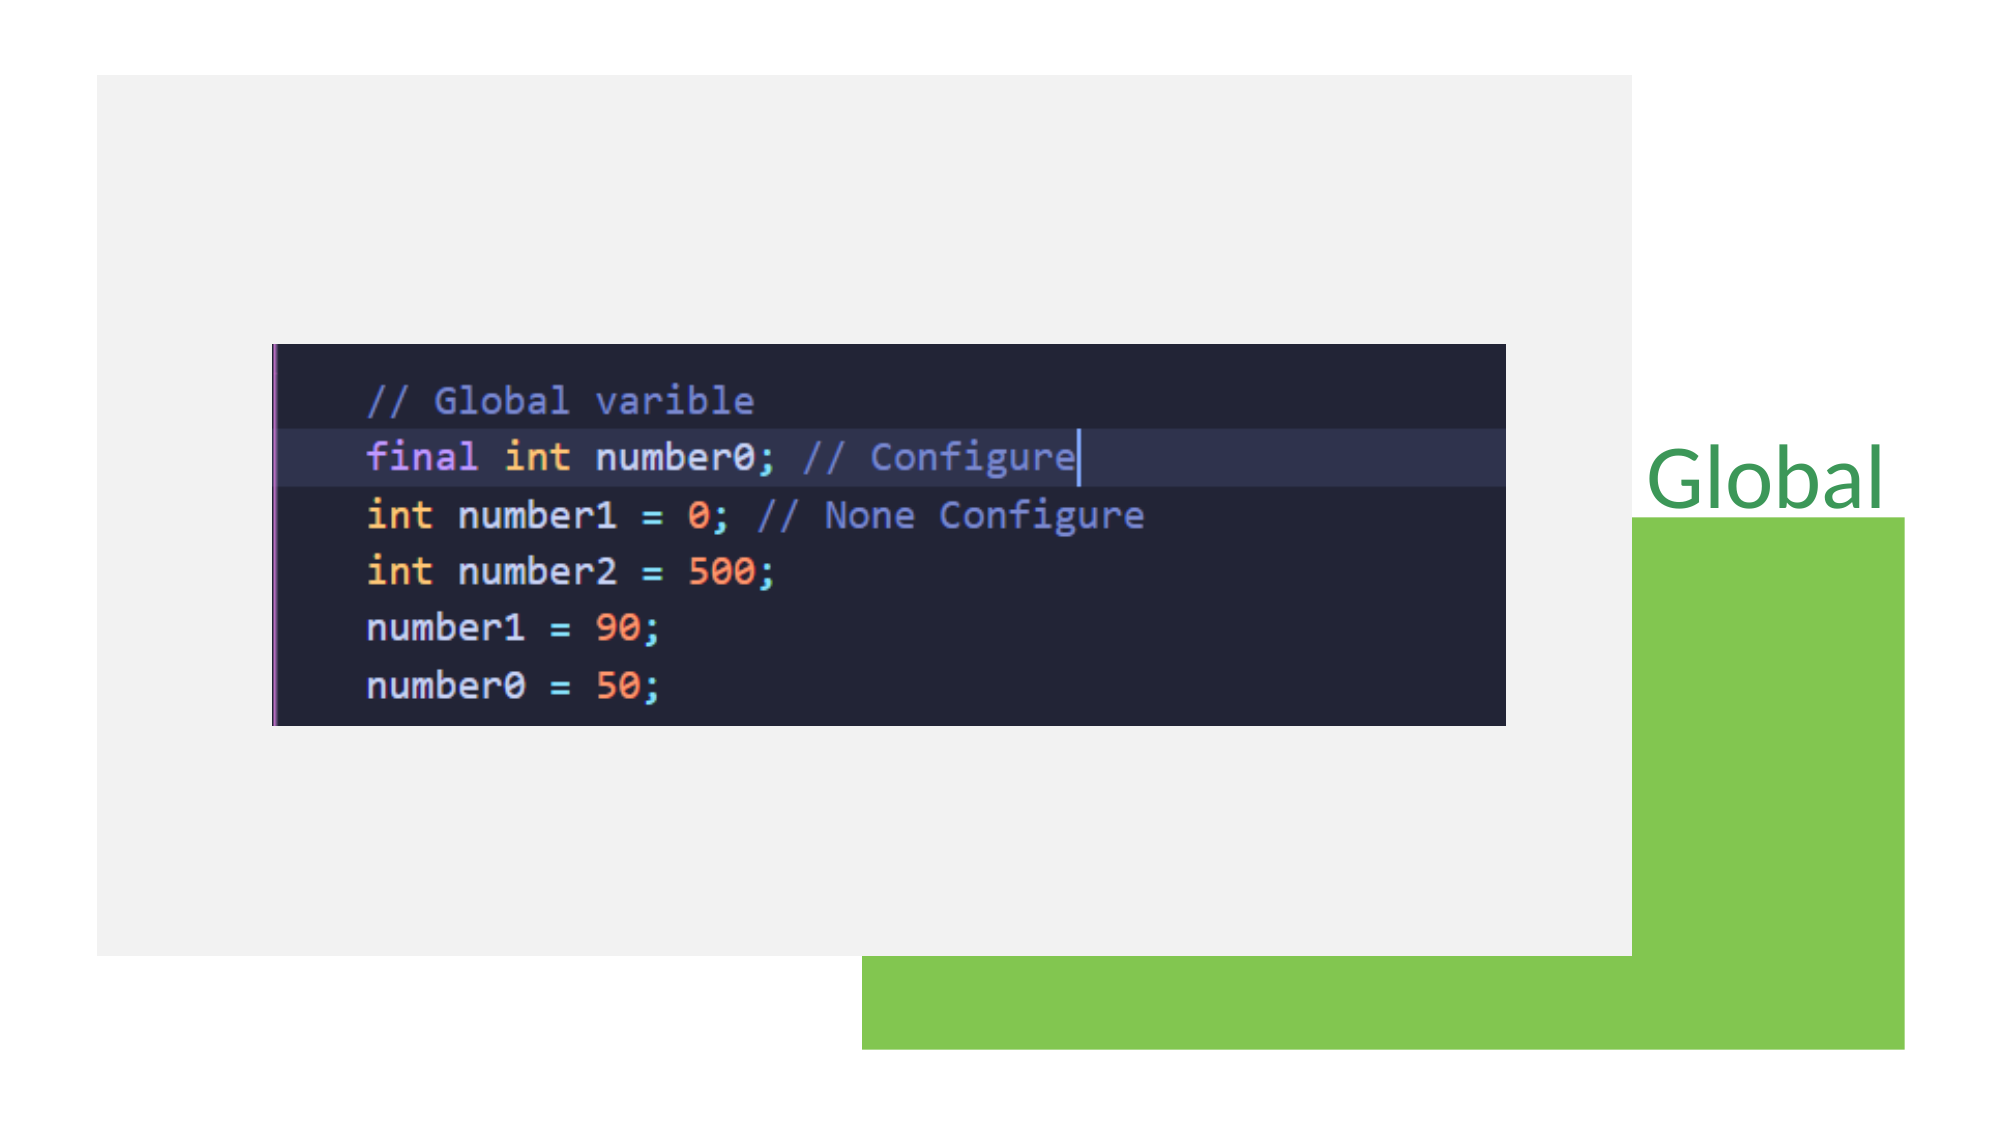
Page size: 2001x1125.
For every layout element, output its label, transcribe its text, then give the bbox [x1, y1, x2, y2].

picture [96, 75, 1632, 957]
text_box Global [1632, 409, 2000, 534]
